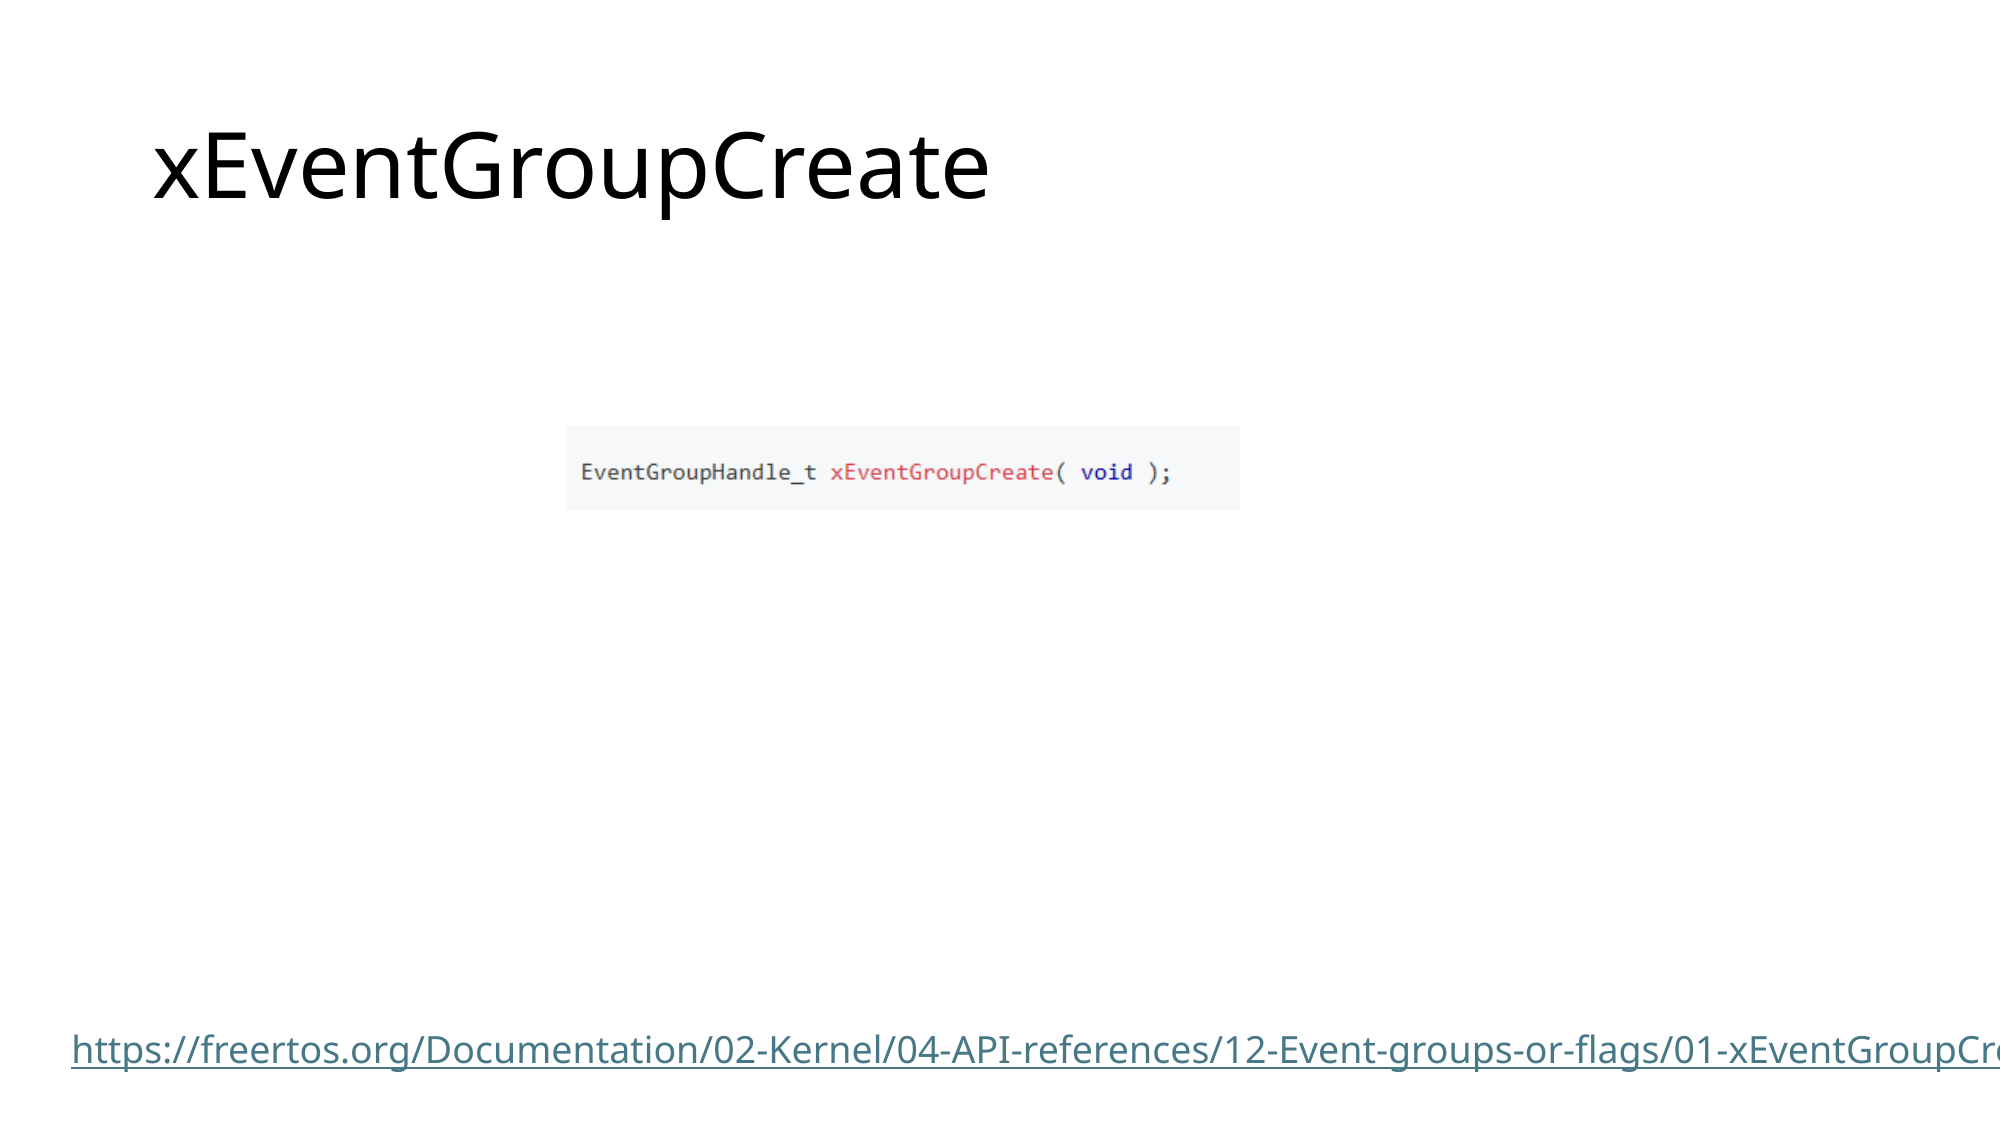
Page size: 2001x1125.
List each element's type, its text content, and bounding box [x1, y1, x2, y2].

picture [565, 421, 1241, 510]
title xEventGroupCreate [137, 59, 1863, 278]
text_box https://freertos.org/Documentation/02-Kernel/04-API-references/12-Event-groups-or-flags/01-xEventGroupCreate [56, 1018, 2000, 1125]
